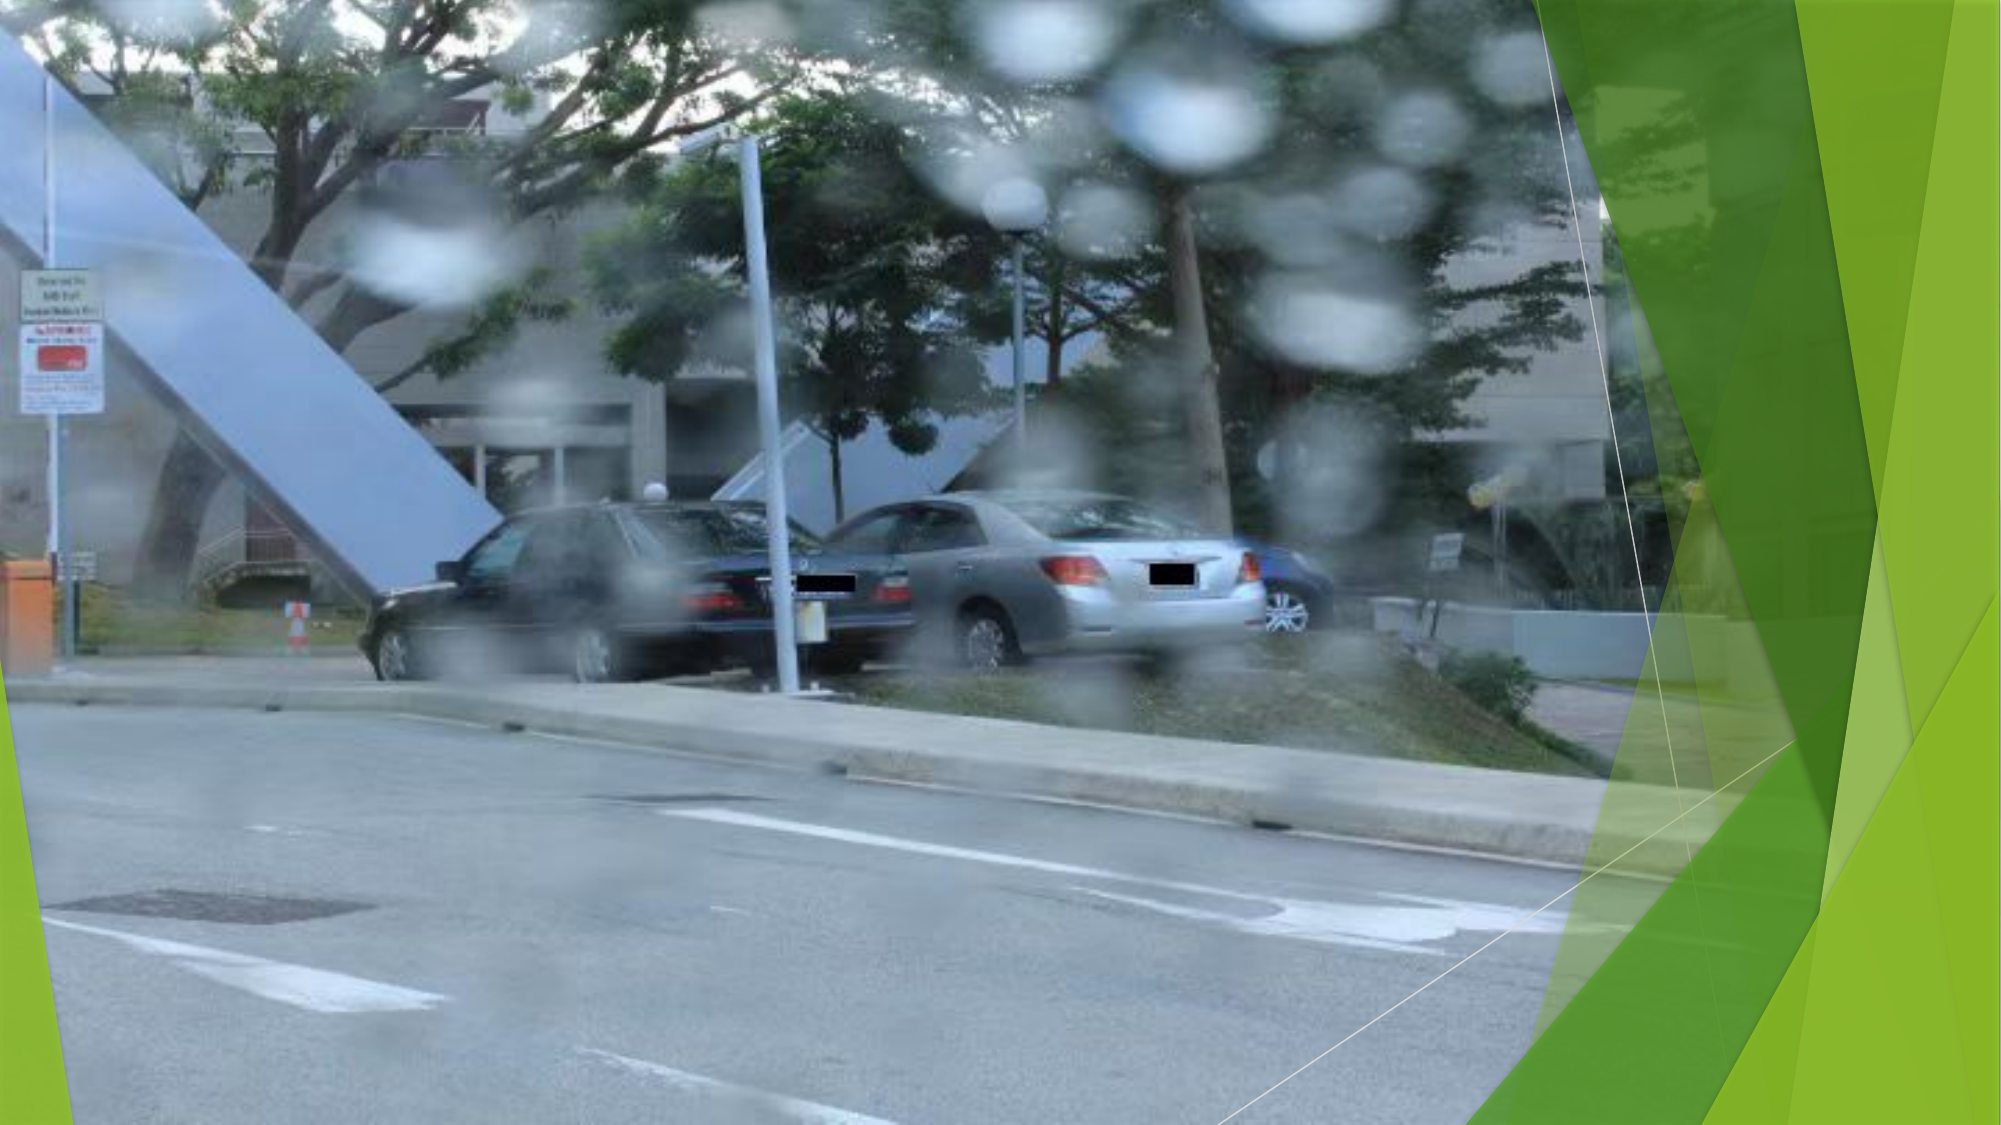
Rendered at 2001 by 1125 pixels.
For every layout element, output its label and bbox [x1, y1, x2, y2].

picture [1221, 888, 1576, 1125]
picture [1547, 46, 1674, 635]
picture [0, 0, 1650, 1125]
